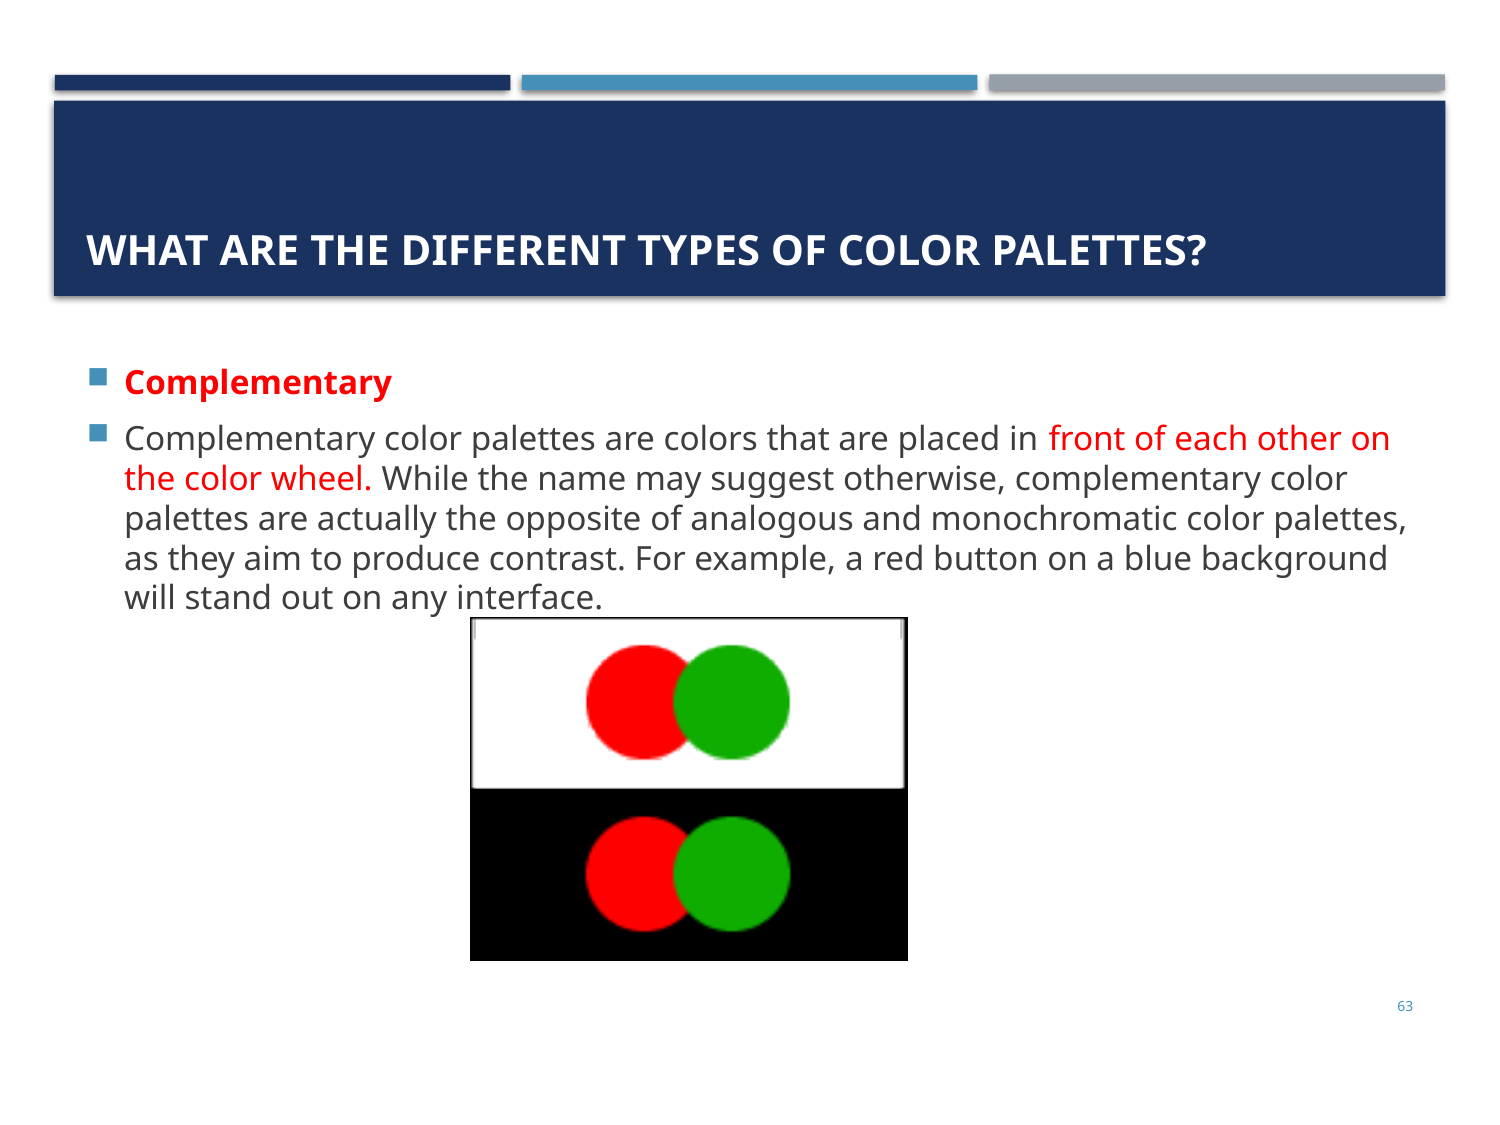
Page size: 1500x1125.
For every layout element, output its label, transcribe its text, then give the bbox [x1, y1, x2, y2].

picture [470, 616, 908, 962]
list Complementary Complementary color palettes are colors that are placed in front of each other on the color wheel. While the name may suggest otherwise, complementary color palettes are actually the opposite of analogous and monochromatic color palettes, as they aim to produce contrast. For example, a red button on a blue background will stand out on any interface. [71, 357, 1429, 962]
slide_number 63 [1298, 977, 1429, 1037]
title What are the different types of color palettes? [71, 115, 1429, 282]
